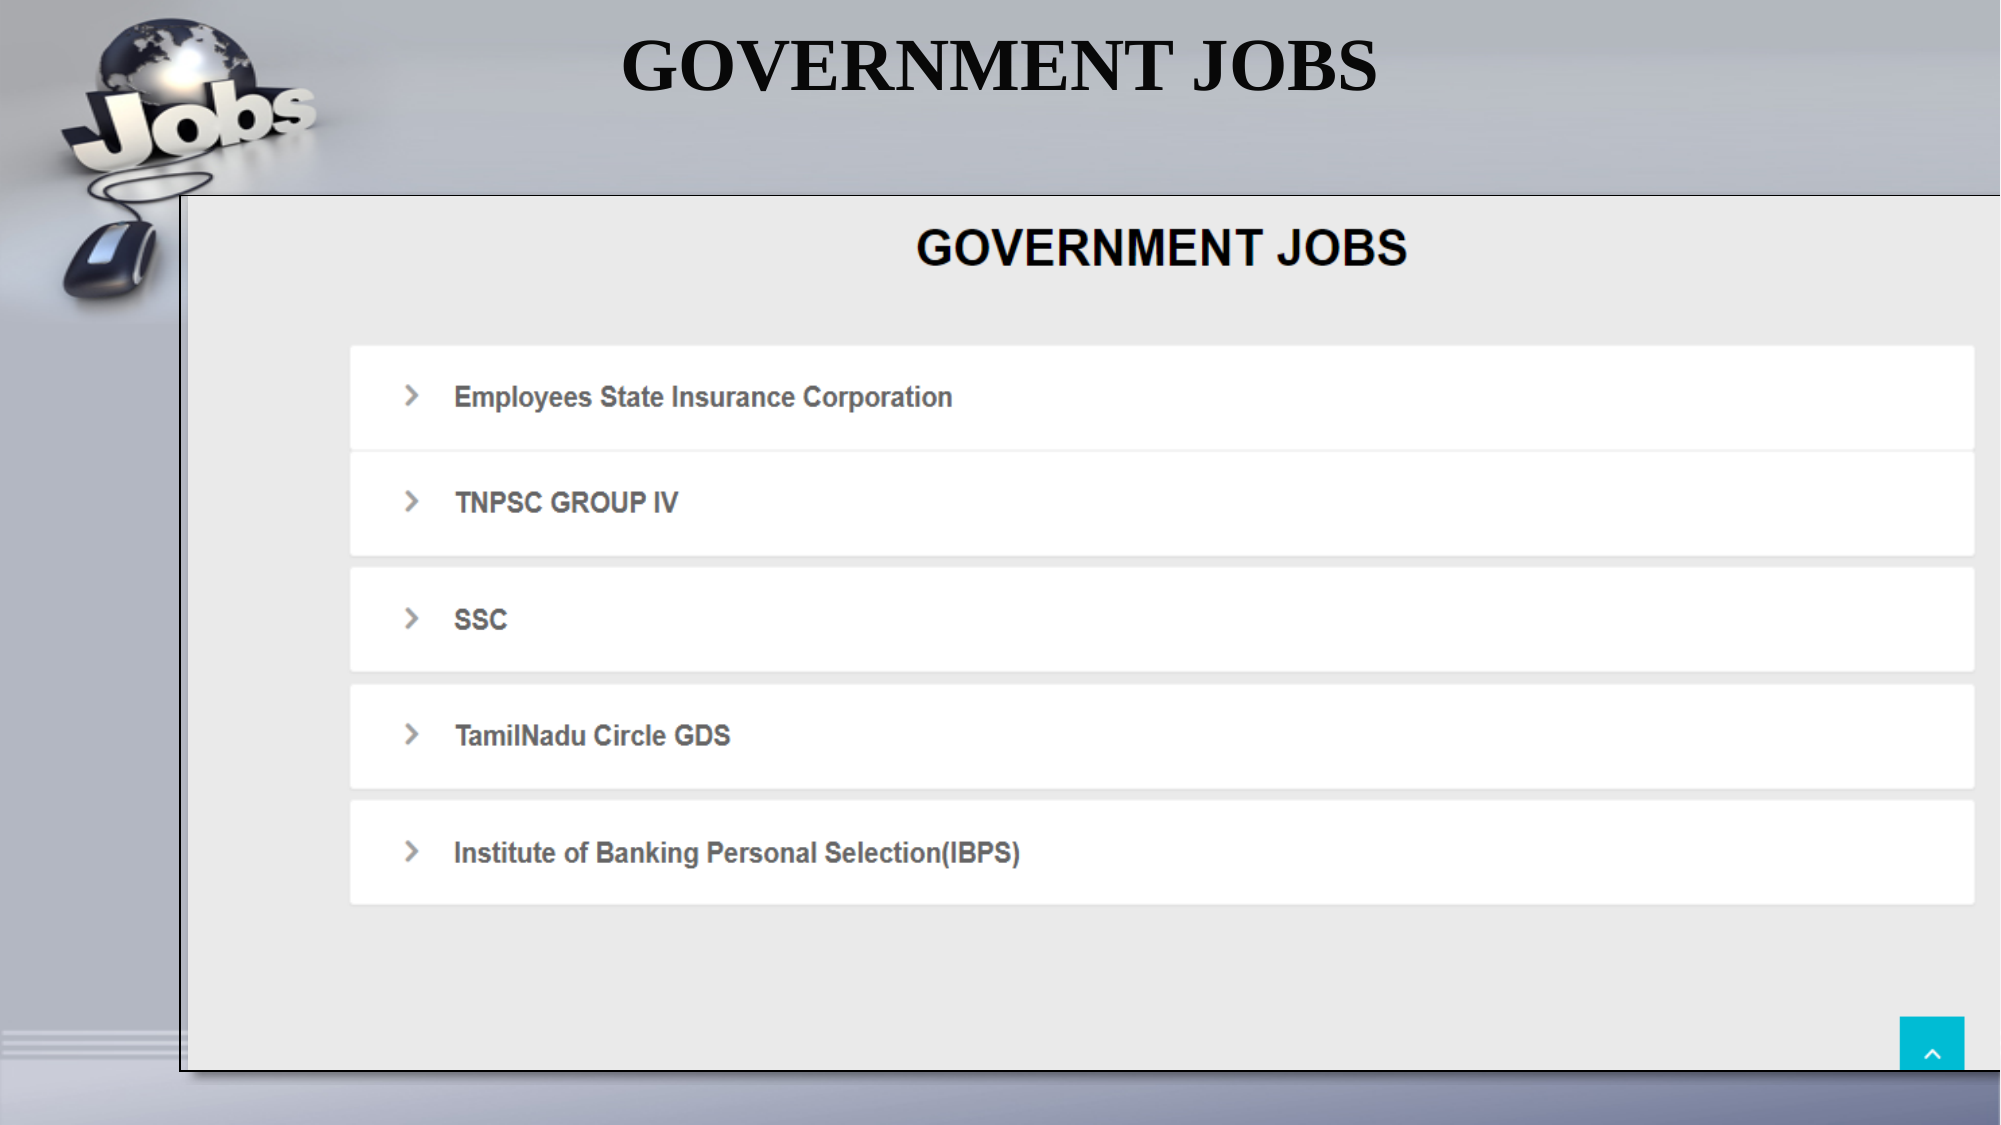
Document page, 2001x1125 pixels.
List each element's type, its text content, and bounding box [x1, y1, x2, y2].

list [180, 195, 2000, 1071]
picture [0, 0, 2001, 1125]
title GOVERNMENT JOBS [165, 18, 1835, 103]
